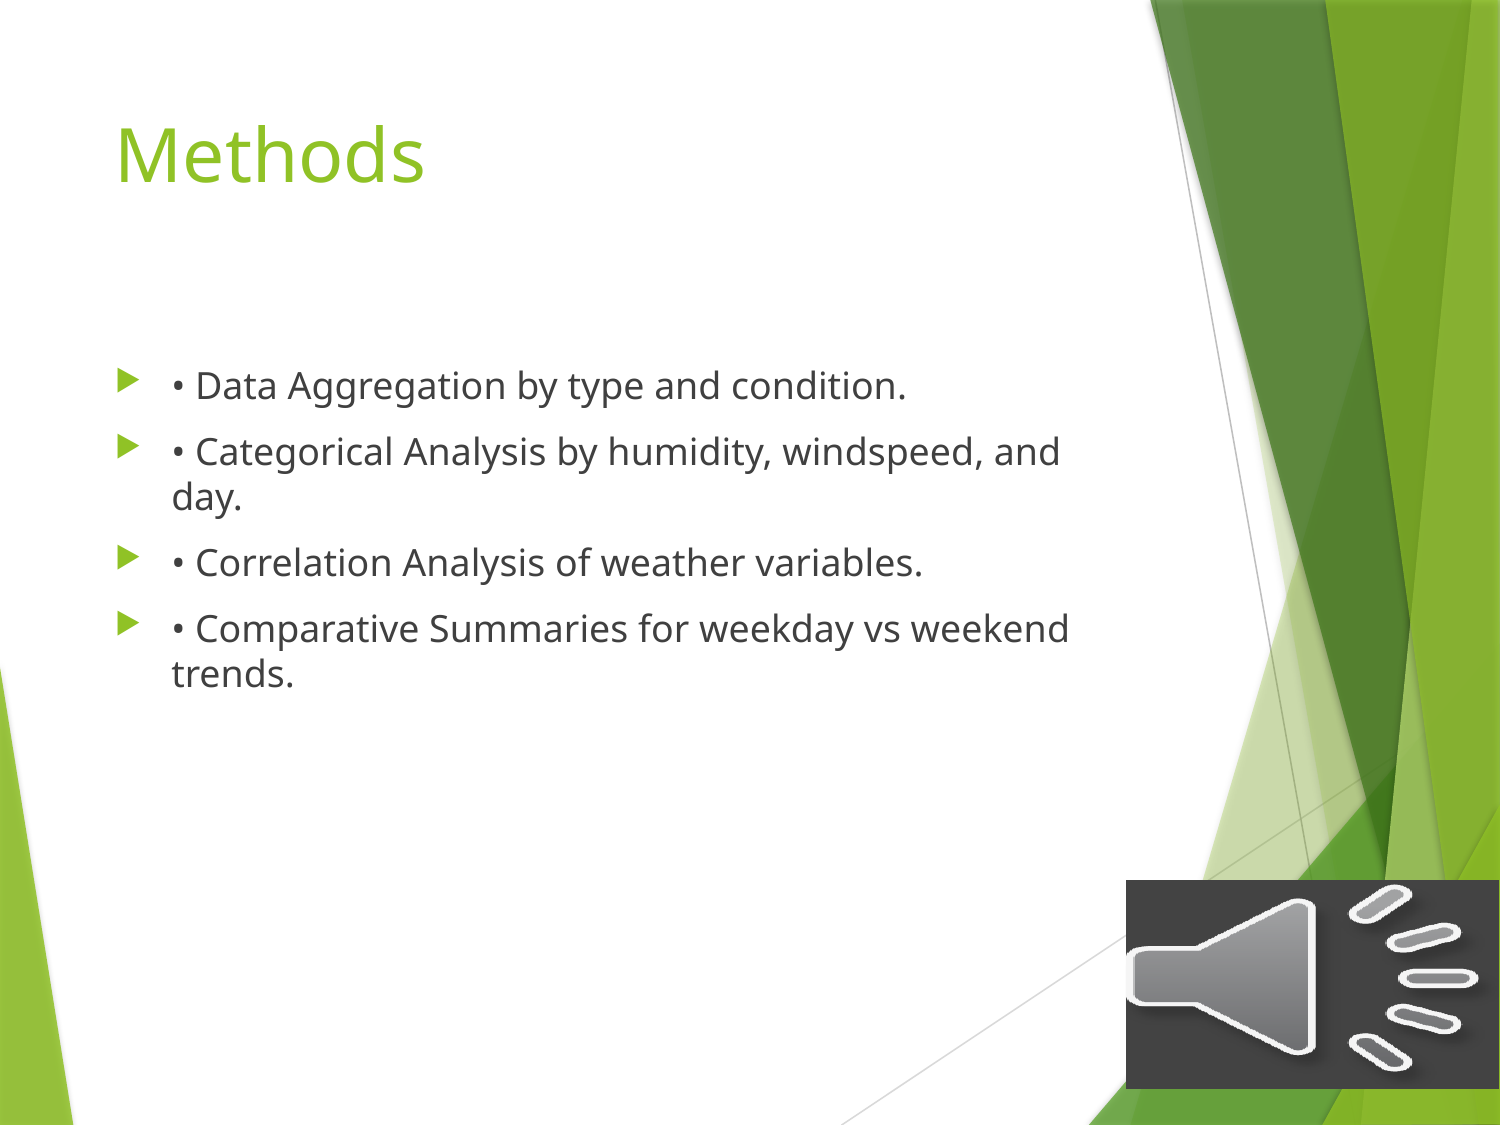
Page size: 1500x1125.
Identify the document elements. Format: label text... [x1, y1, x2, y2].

title Methods [99, 99, 1142, 317]
picture [1124, 878, 1500, 1091]
list • Data Aggregation by type and condition. • Categorical Analysis by humidity, windspeed, and day. • Correlation Analysis of weather variables. • Comparative Summaries for weekday vs weekend trends. [99, 354, 1142, 992]
